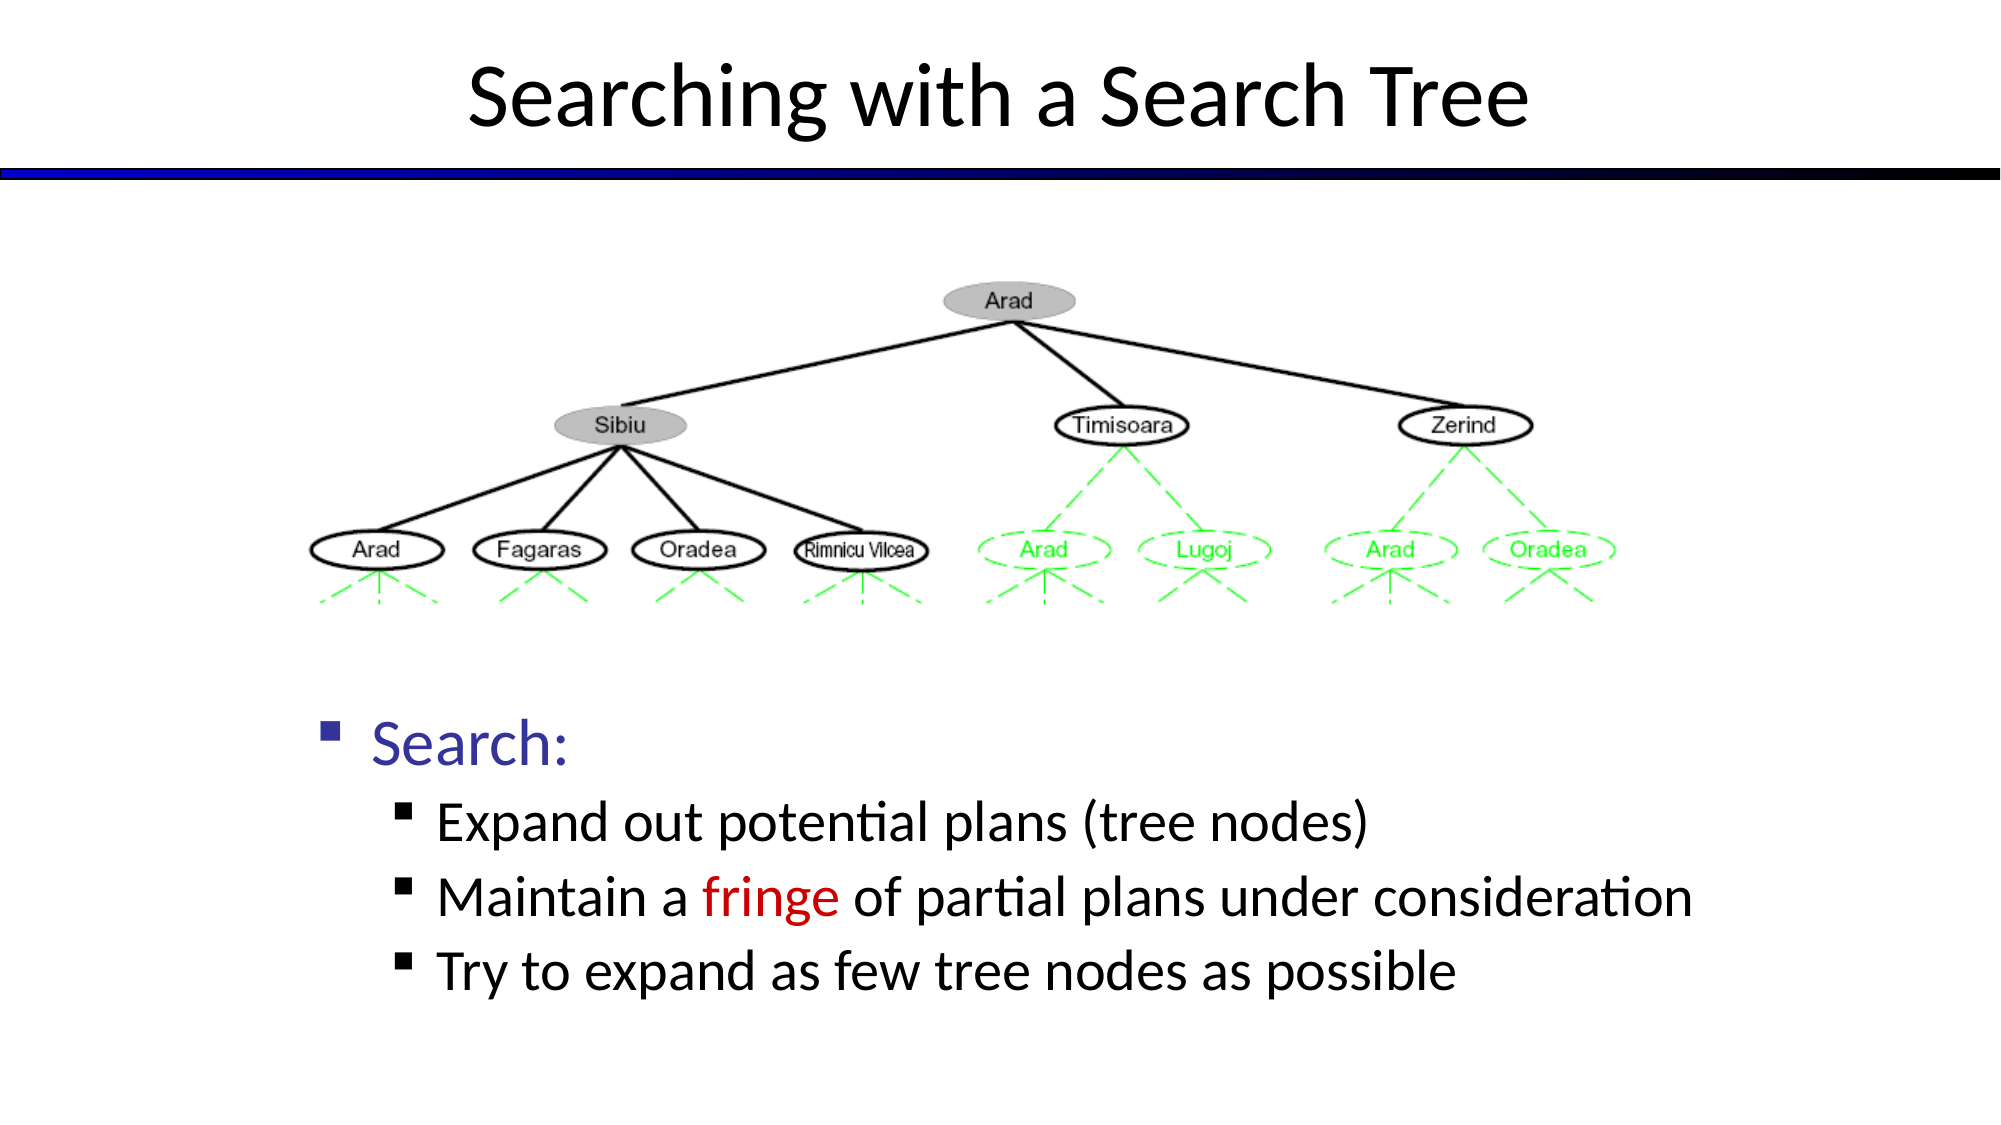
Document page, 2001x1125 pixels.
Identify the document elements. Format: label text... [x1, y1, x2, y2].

list Search: Expand out potential plans (tree nodes) Maintain a fringe of partial plans under consideration Try to expand as few tree nodes as possible [299, 699, 1788, 1026]
title Searching with a Search Tree [0, 0, 2000, 184]
picture [299, 274, 1625, 616]
